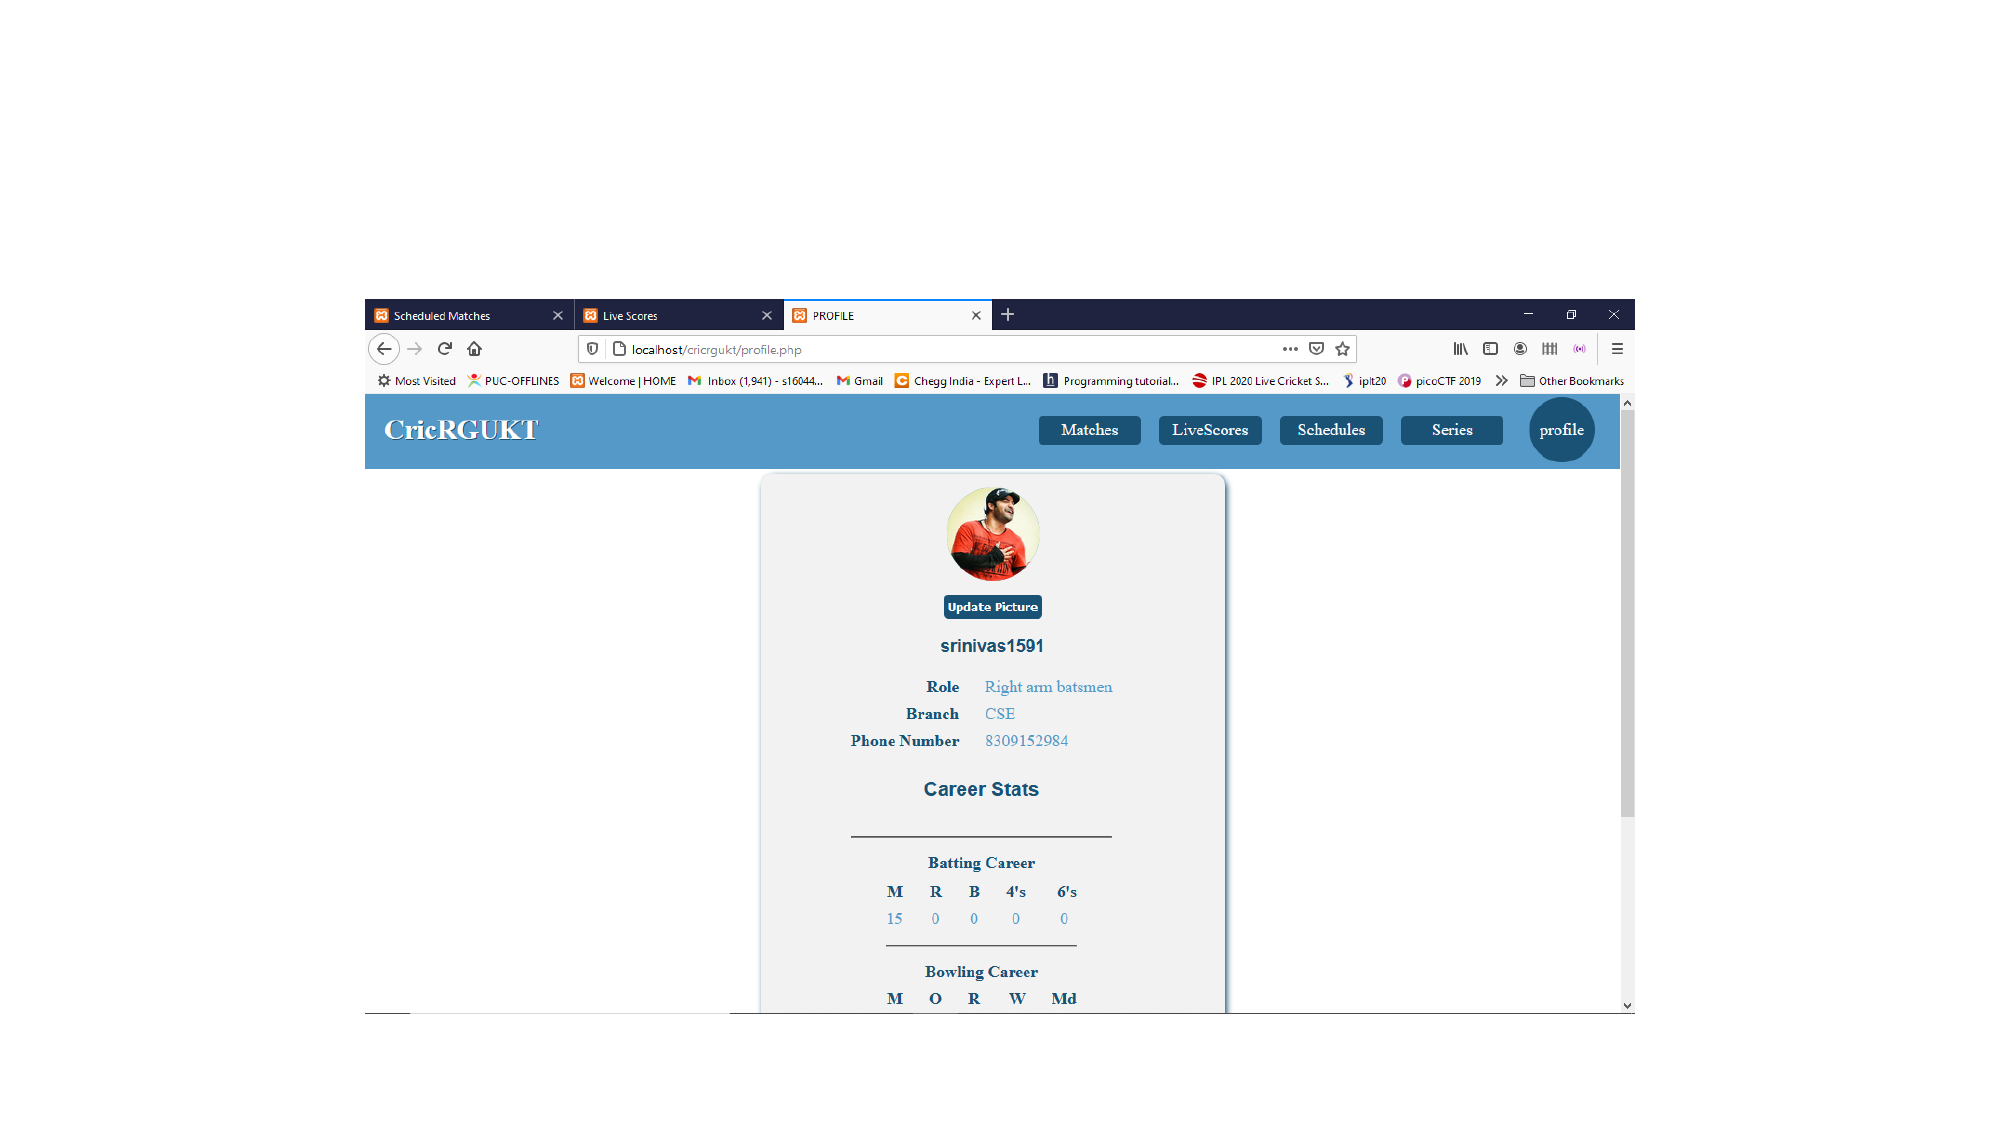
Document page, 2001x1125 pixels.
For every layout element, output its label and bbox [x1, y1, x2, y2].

list [365, 299, 1635, 1014]
